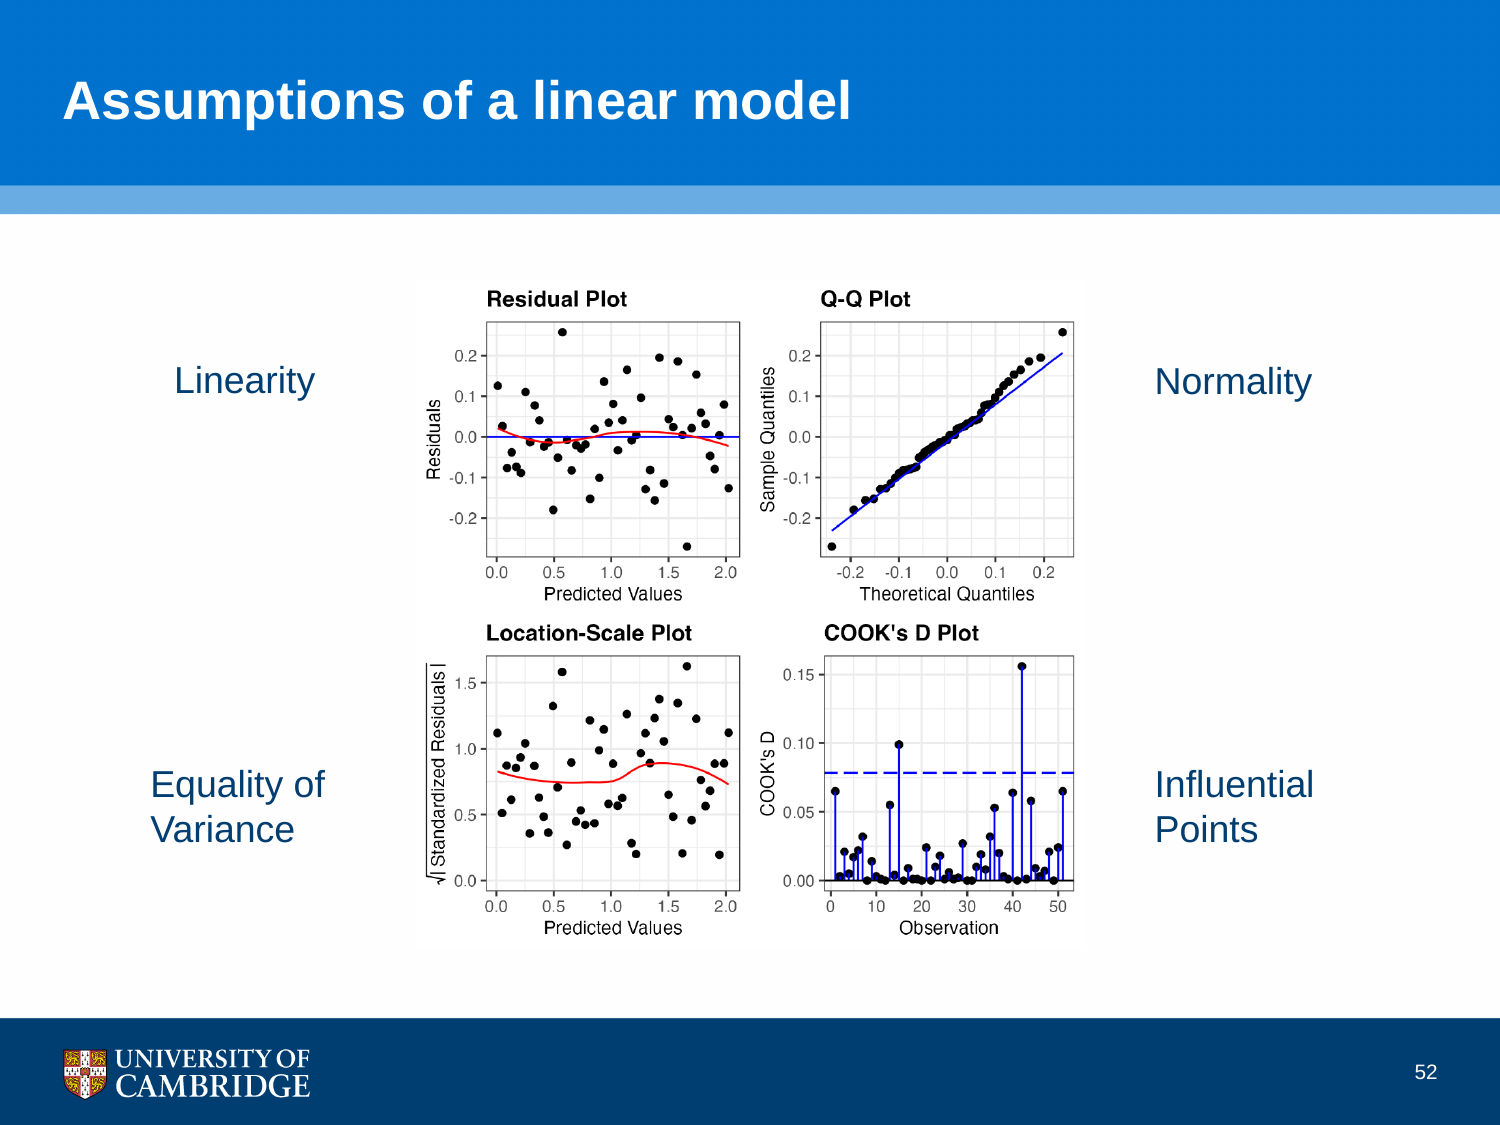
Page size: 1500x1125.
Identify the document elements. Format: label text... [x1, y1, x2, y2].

text_box Linearity [159, 348, 349, 409]
text_box Influential Points [1139, 752, 1353, 858]
text_box Normality [1139, 349, 1329, 410]
slide_number 52 [1289, 1058, 1438, 1088]
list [415, 279, 1084, 948]
picture [0, 0, 1500, 1125]
text_box Equality of Variance [135, 752, 349, 858]
title Assumptions of a linear model [62, 65, 1438, 136]
